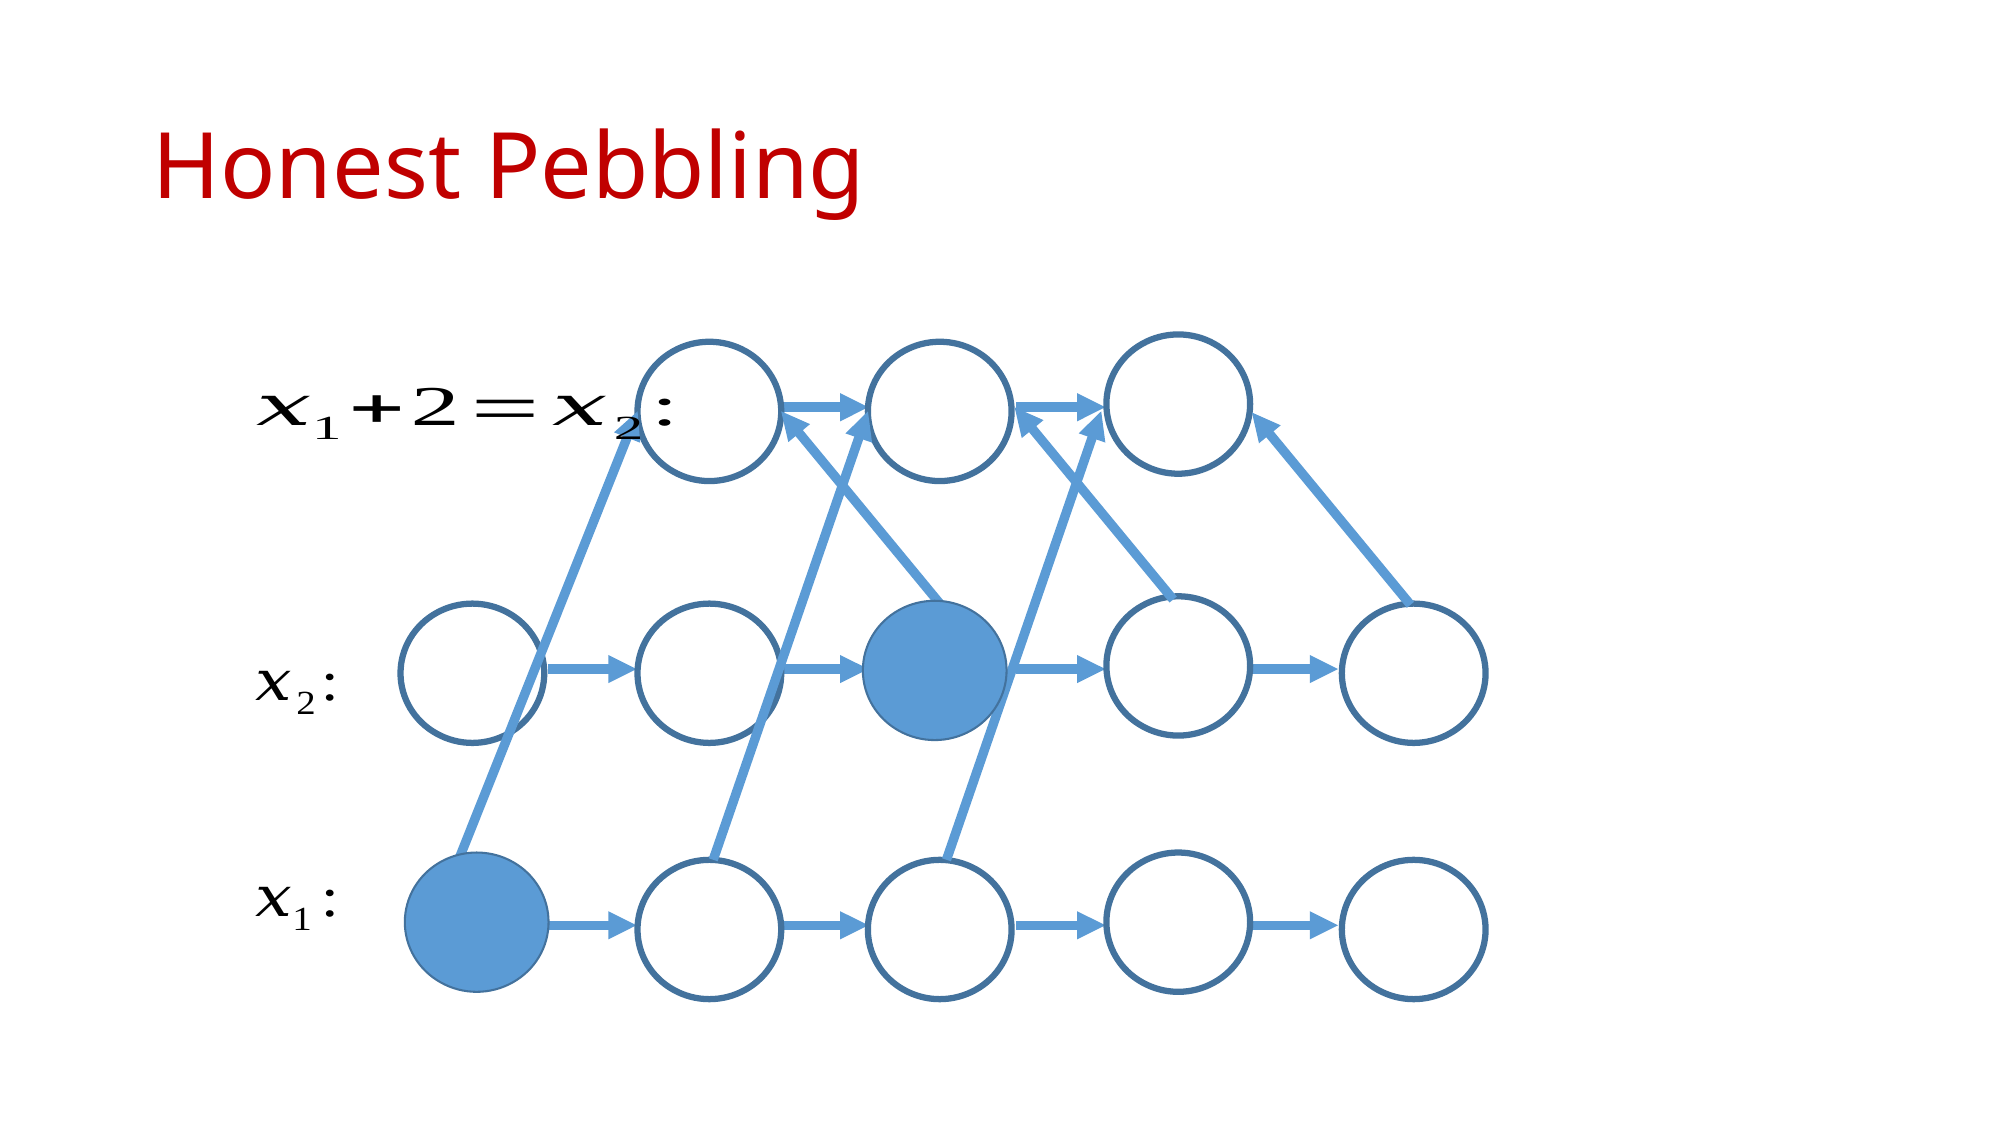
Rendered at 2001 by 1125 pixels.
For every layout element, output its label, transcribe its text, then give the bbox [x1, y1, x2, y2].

text_box [1105, 333, 1252, 475]
text_box [1340, 602, 1487, 744]
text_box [946, 411, 1102, 860]
title Honest Pebbling [137, 59, 1863, 278]
text_box [399, 603, 458, 743]
text_box [636, 858, 783, 1001]
text_box [1340, 858, 1487, 1001]
text_box [1105, 595, 1252, 737]
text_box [1251, 412, 1411, 605]
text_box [713, 411, 868, 860]
text_box [866, 340, 1013, 483]
text_box [403, 853, 550, 993]
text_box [781, 411, 940, 604]
text_box [636, 340, 783, 483]
text_box [866, 858, 1013, 1001]
text_box [638, 602, 713, 744]
text_box [1105, 851, 1252, 993]
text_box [1014, 407, 1174, 600]
text_box [868, 599, 946, 742]
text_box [458, 411, 638, 860]
